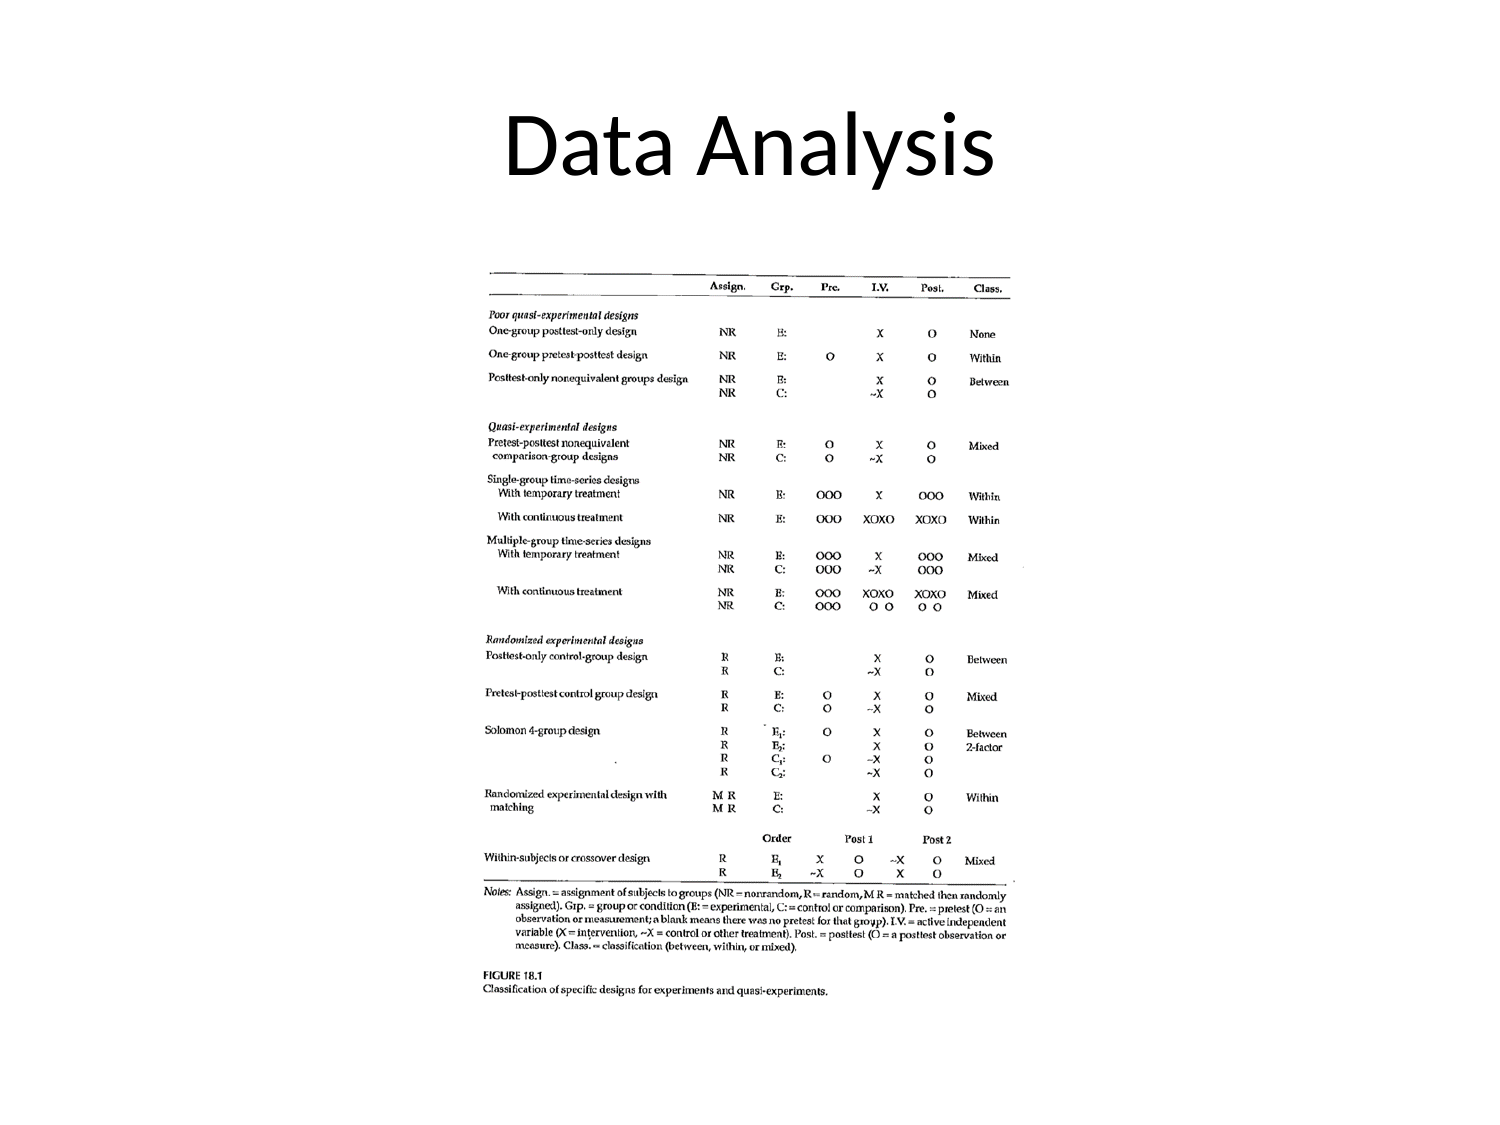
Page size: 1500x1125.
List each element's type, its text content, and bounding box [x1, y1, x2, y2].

title Data Analysis [75, 45, 1425, 233]
picture [466, 262, 1032, 1005]
